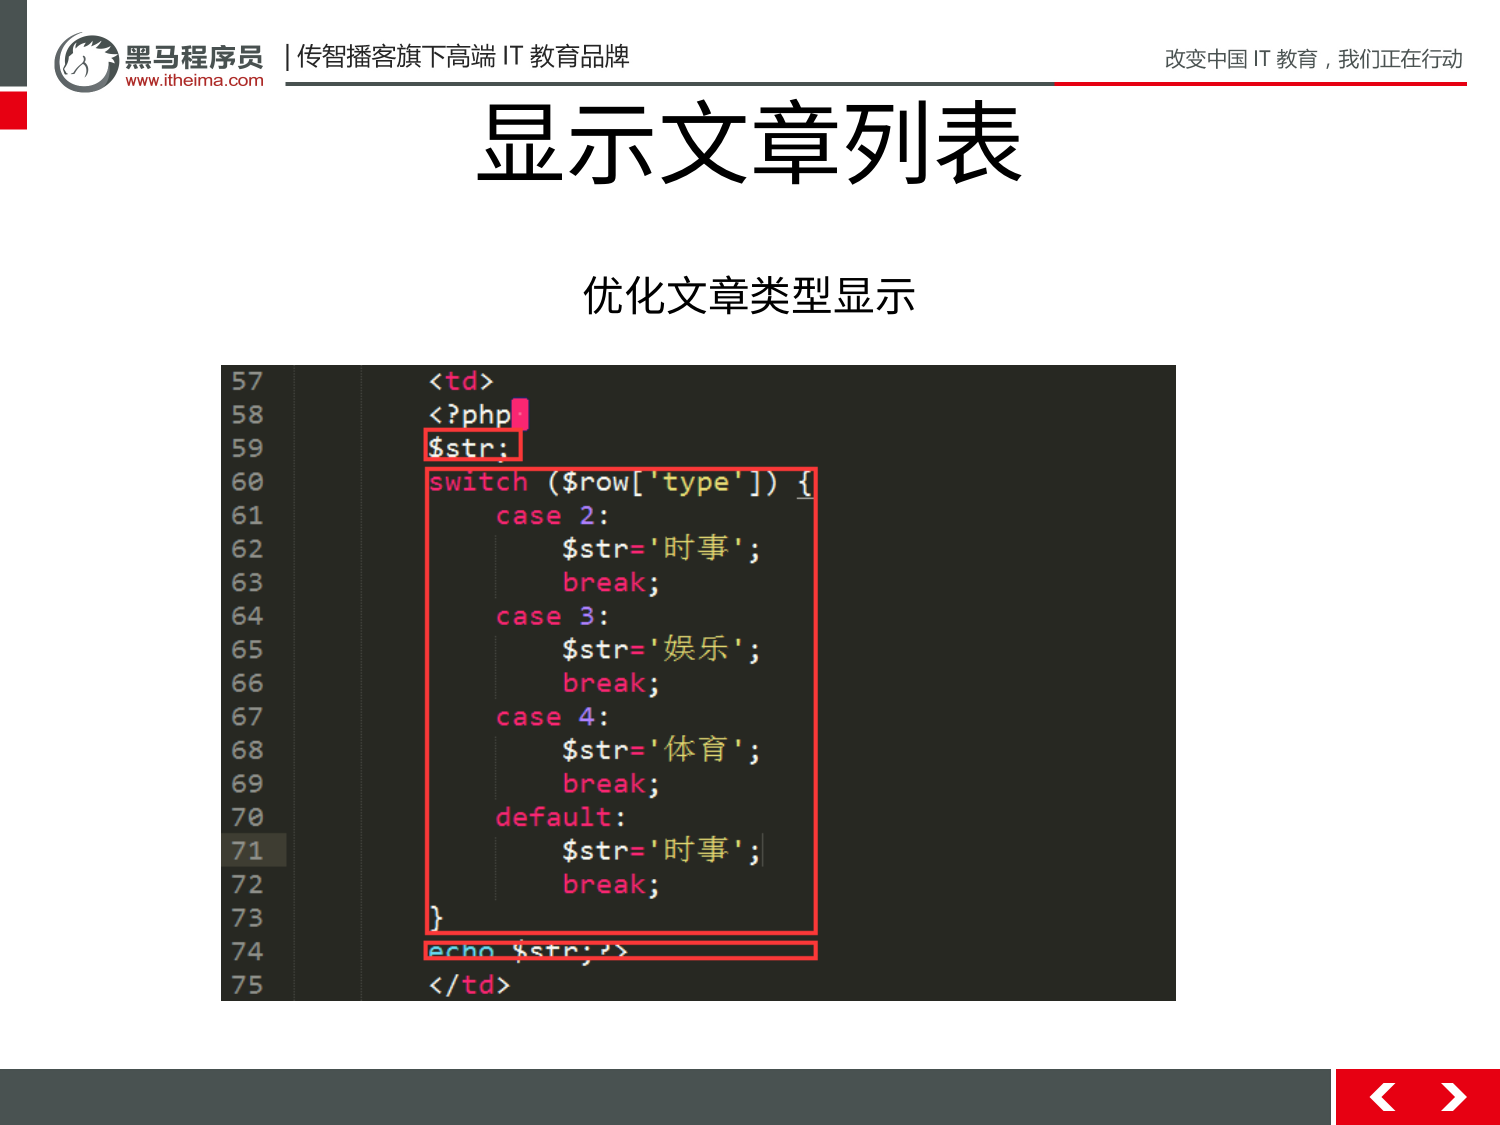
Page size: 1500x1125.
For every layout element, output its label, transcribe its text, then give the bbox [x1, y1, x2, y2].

picture [0, 0, 1500, 1125]
title 显示文章列表 [75, 78, 1425, 262]
list 优化文章类型显示 [75, 262, 1425, 1005]
